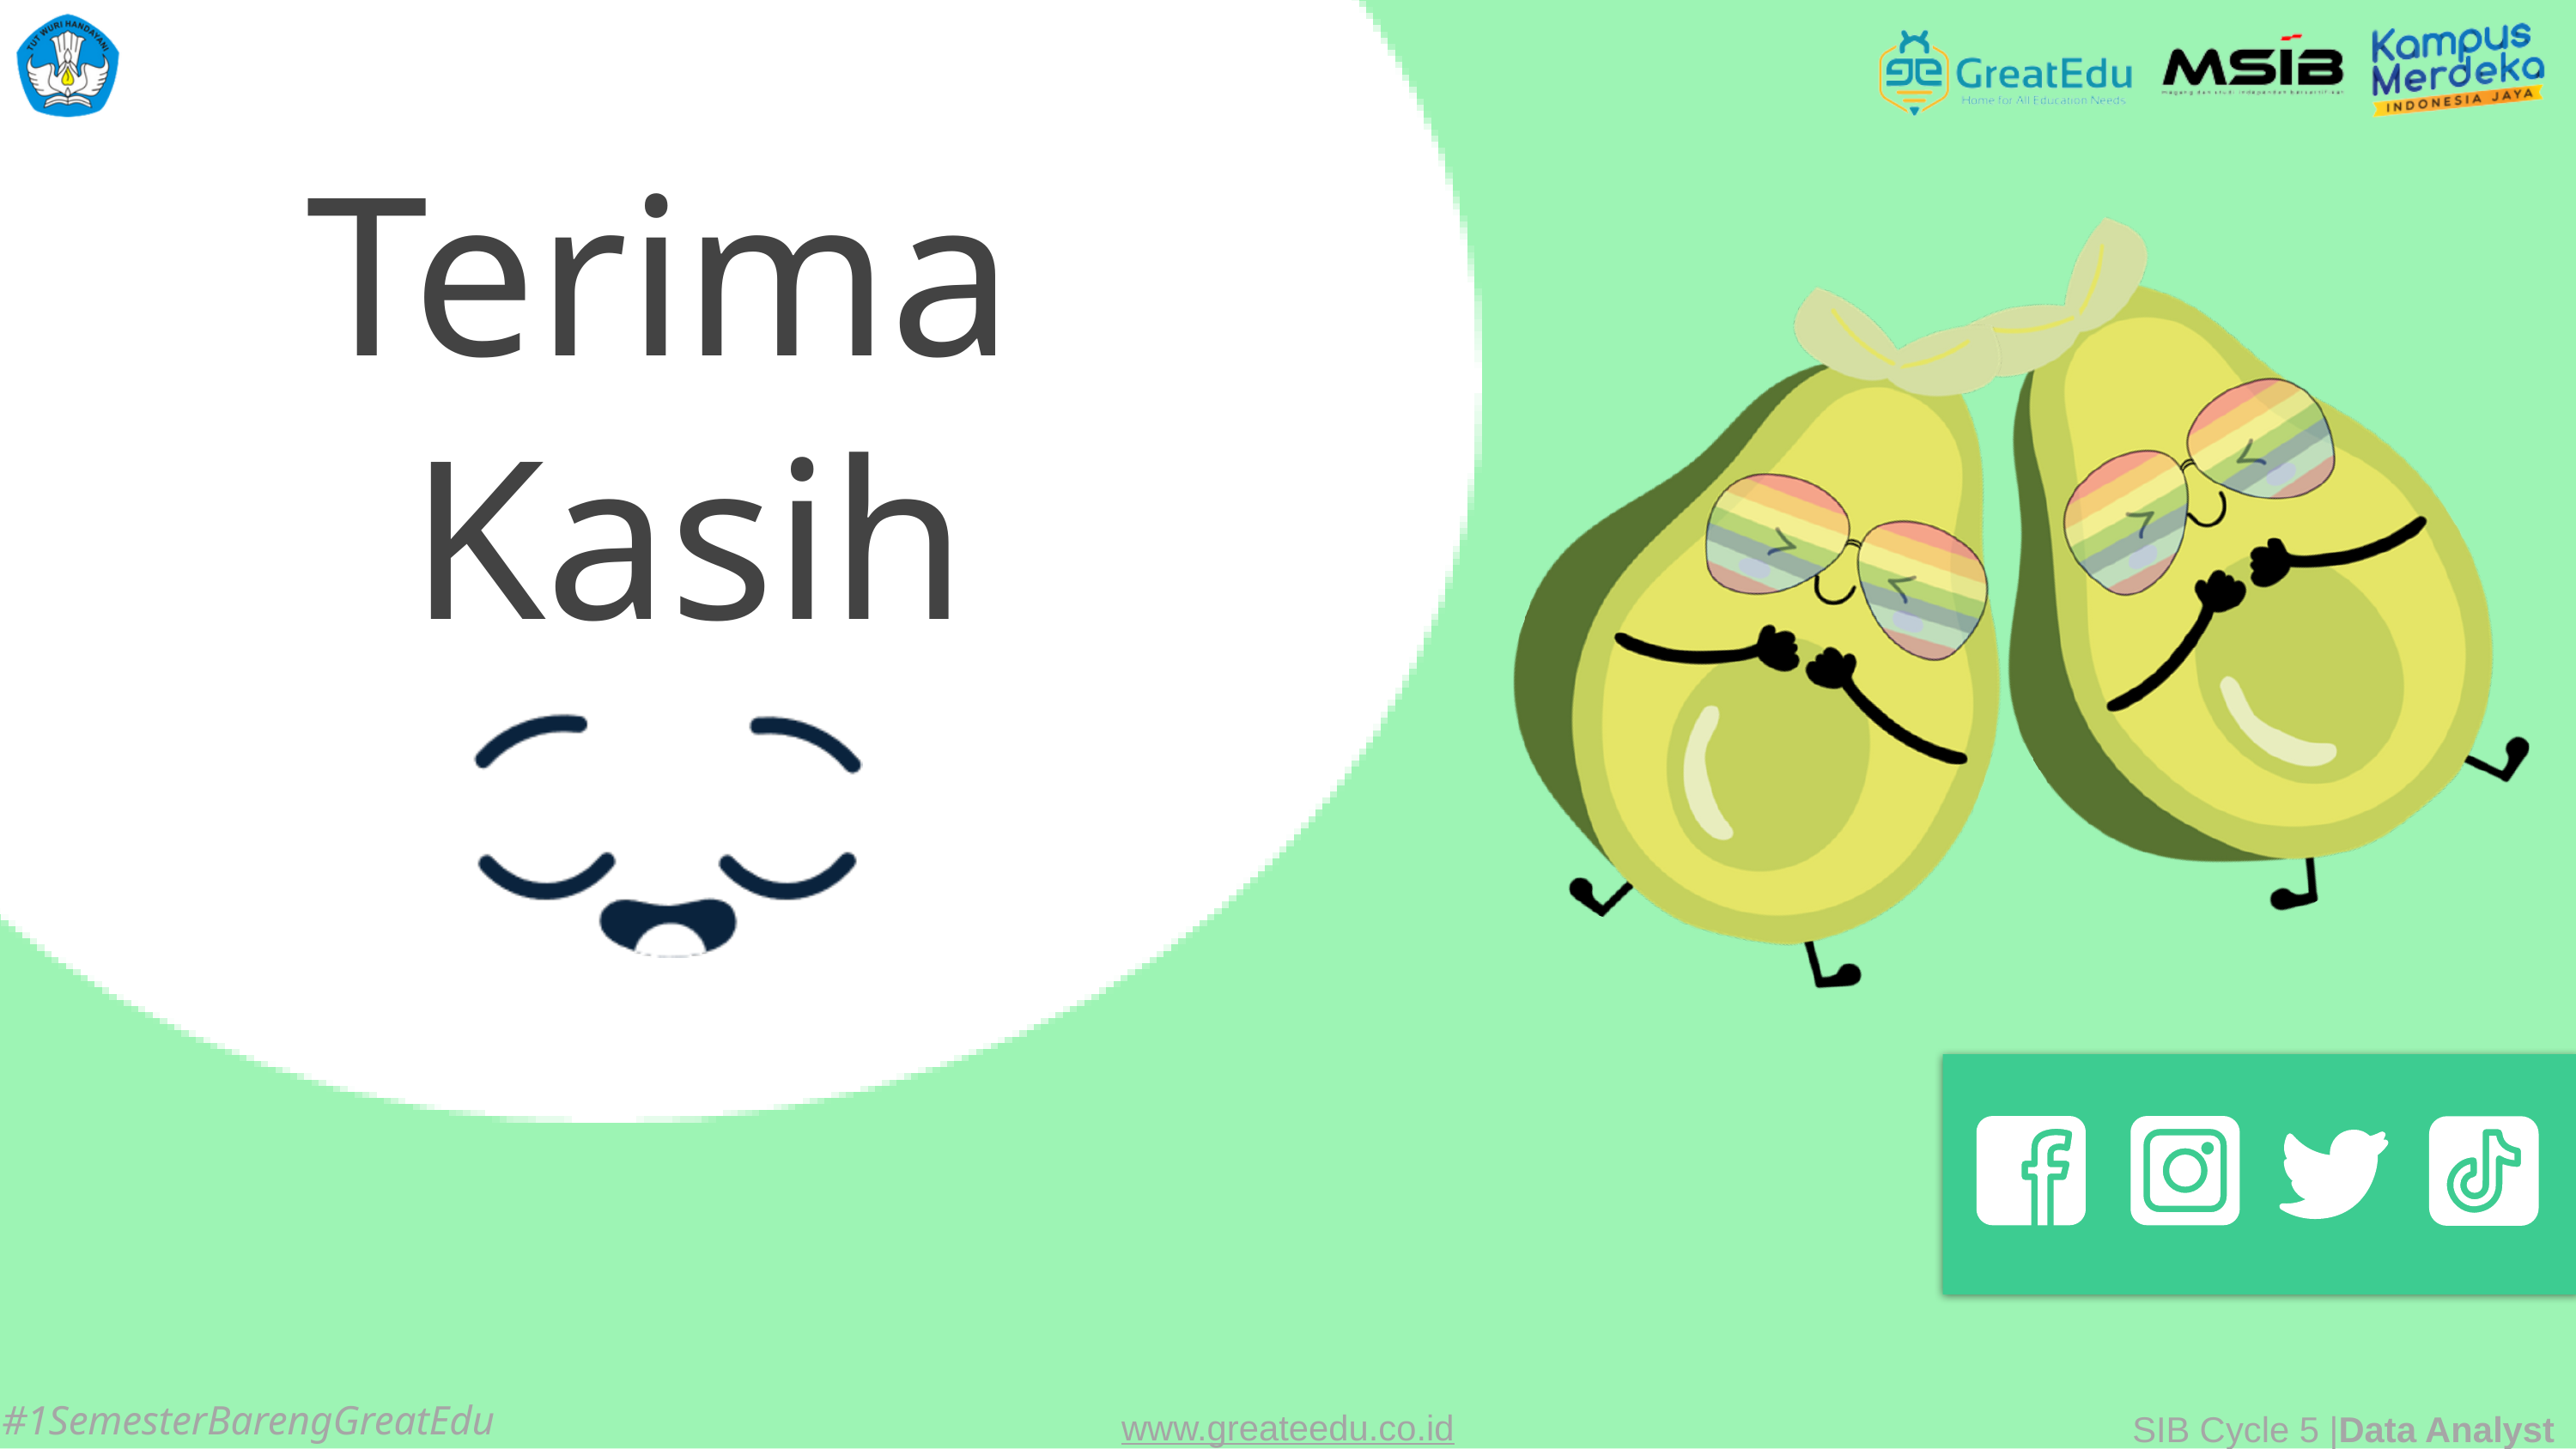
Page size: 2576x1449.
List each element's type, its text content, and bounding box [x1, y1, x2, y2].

footer #1SemesterBarengGreatEdu [0, 1395, 615, 1449]
text_box www.greateedu.co.id [1120, 1397, 1456, 1448]
text_box [1942, 1054, 2576, 1294]
picture [0, 0, 2576, 1179]
picture [2150, 0, 2356, 136]
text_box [2129, 1115, 2240, 1226]
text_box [2428, 1116, 2539, 1227]
slide_number SIB Cycle 5 |Data Analyst [2130, 1399, 2556, 1449]
picture [2363, 4, 2552, 129]
text_box [2279, 1129, 2389, 1220]
picture [1877, 9, 2142, 124]
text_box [1976, 1115, 2087, 1226]
